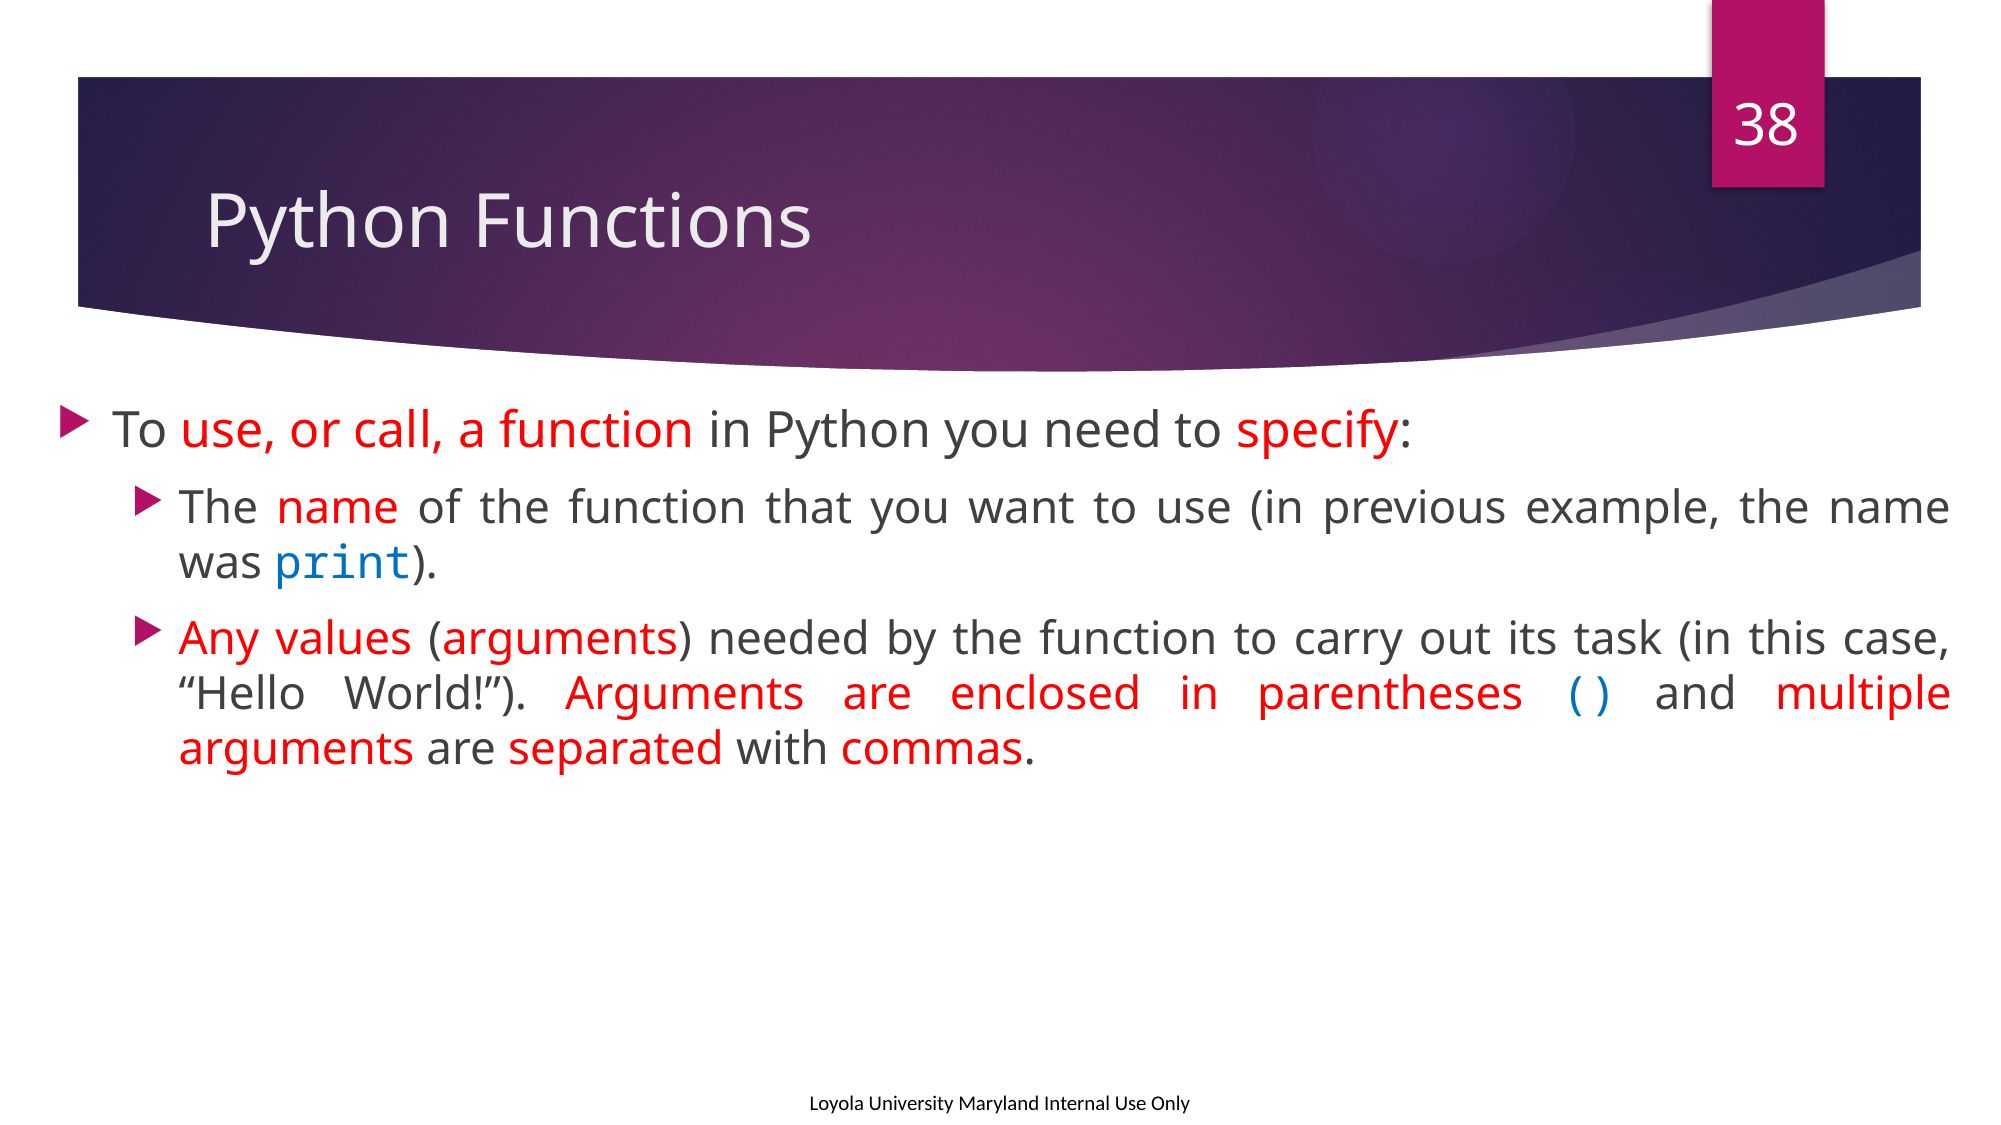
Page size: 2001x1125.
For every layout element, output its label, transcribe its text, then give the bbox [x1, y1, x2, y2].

slide_number 38 [1698, 48, 1836, 175]
title Python Functions [189, 159, 1627, 276]
list To use, or call, a function in Python you need to specify: The name of the function that you want to use (in previous example, the name was print). Any values (arguments) needed by the function to carry out its task (in this case, “Hello World!”). Arguments are enclosed in parentheses () and multiple arguments are separated with commas. [41, 389, 1967, 1090]
